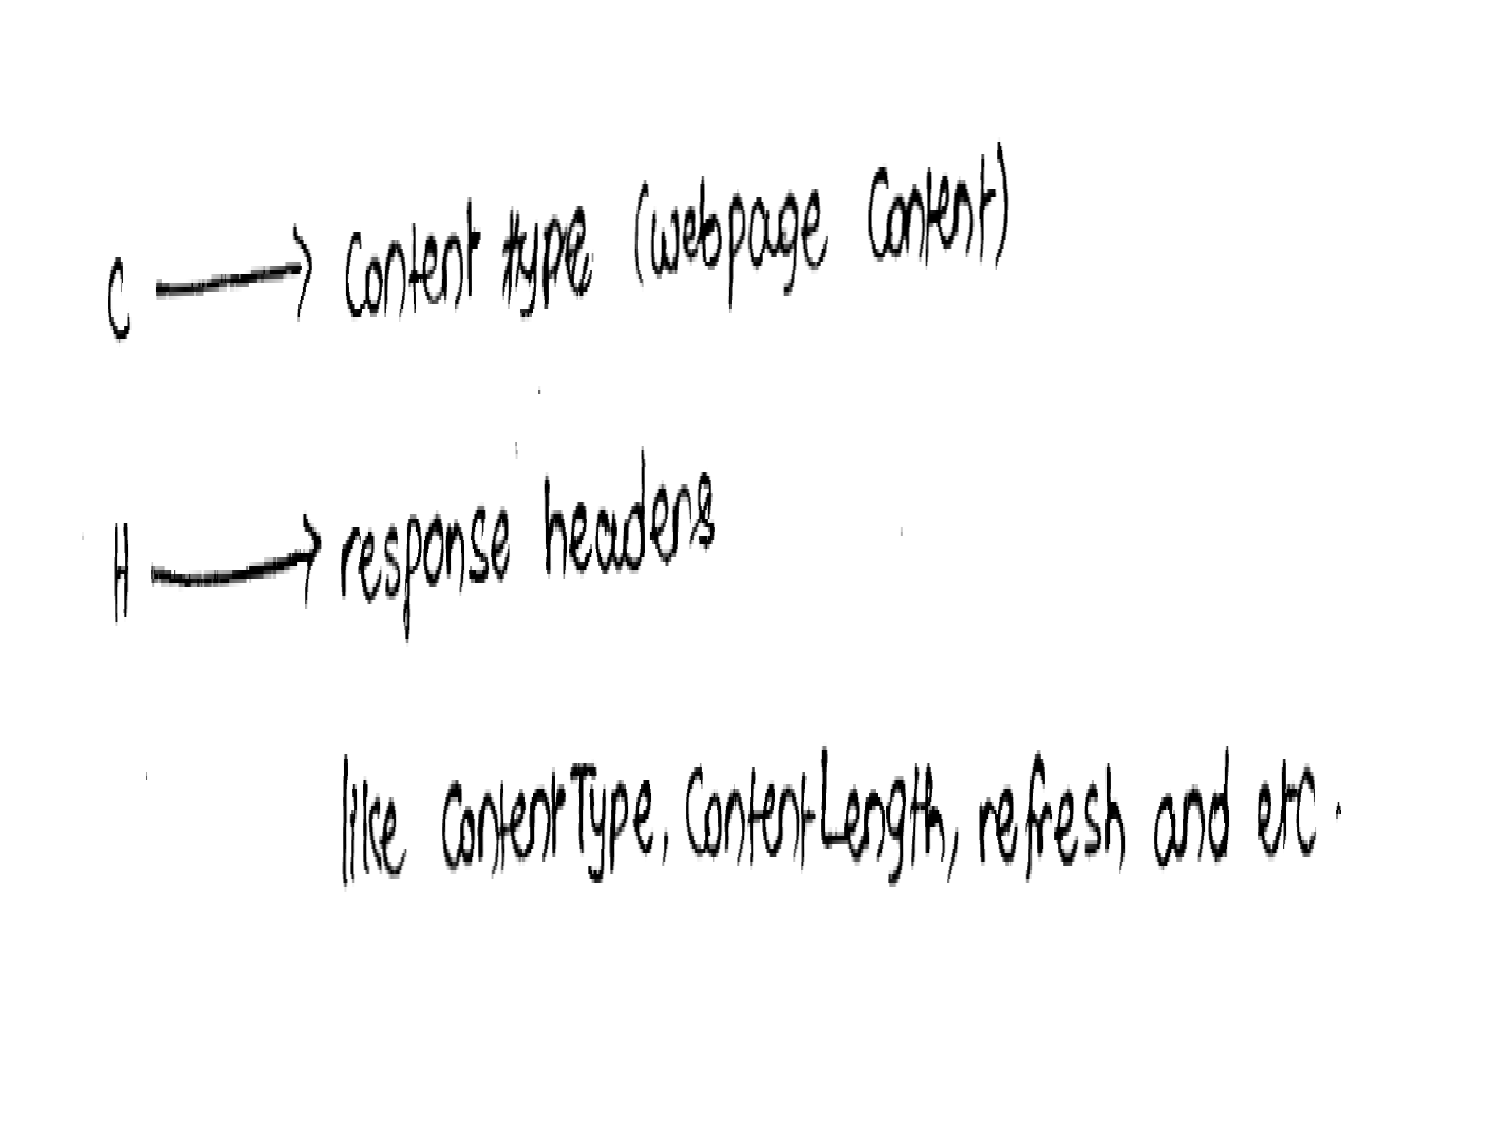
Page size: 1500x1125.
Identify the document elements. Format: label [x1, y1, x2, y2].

list [74, 112, 1426, 1026]
